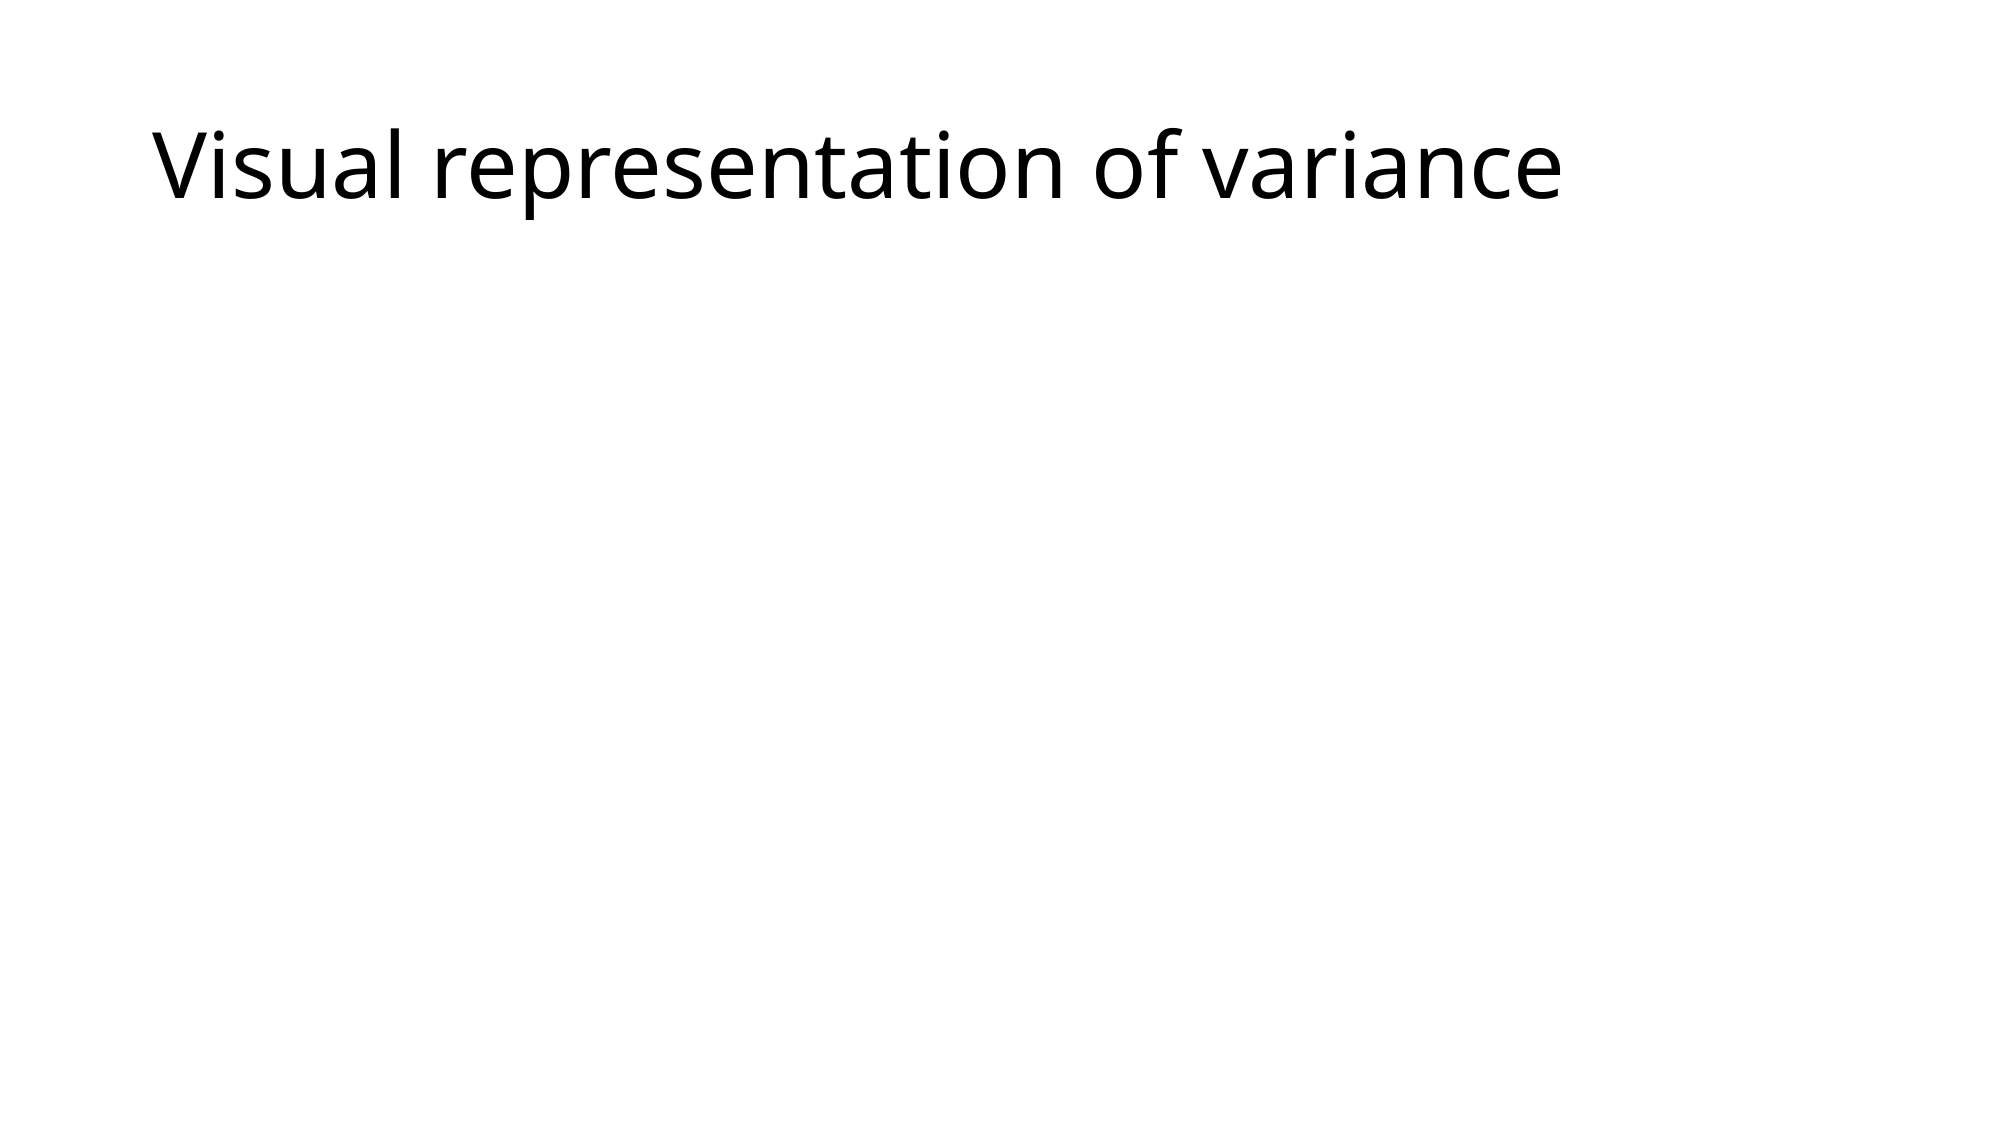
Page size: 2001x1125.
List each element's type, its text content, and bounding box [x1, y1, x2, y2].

title Visual representation of variance [137, 59, 1863, 278]
